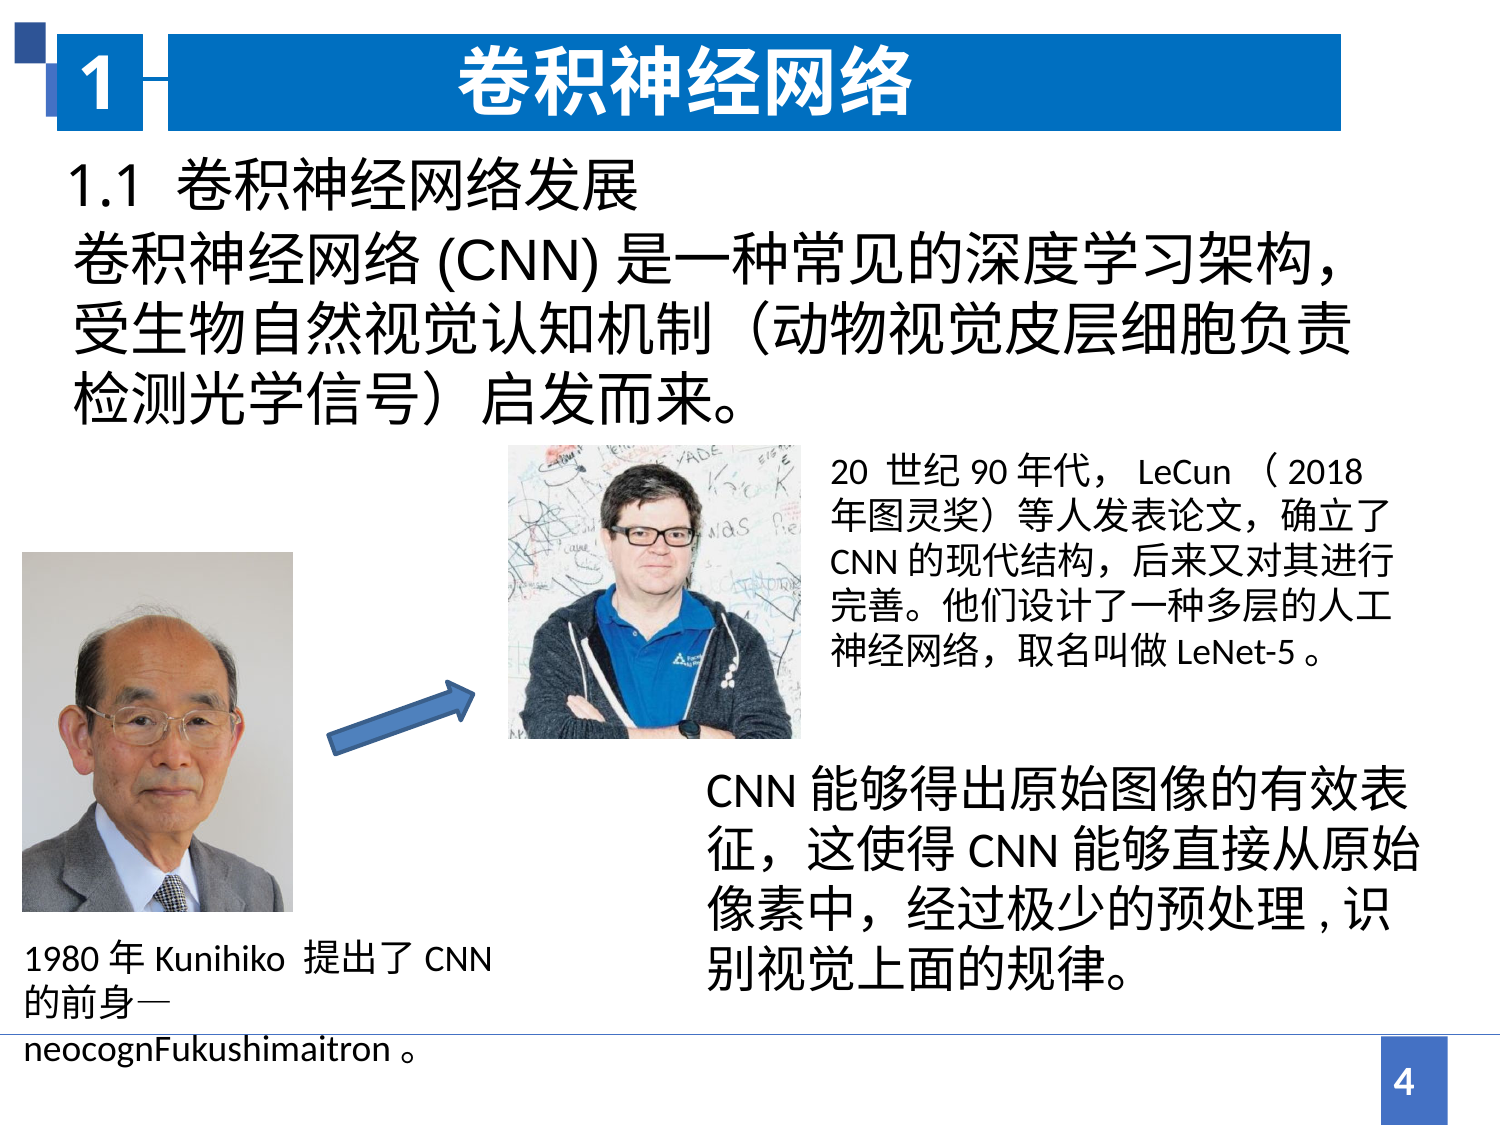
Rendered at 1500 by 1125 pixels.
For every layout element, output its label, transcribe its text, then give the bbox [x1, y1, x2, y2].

text_box 1.1 卷积神经网络发展 [48, 140, 799, 226]
text_box CNN能够得出原始图像的有效表征，这使得CNN能够直接从原始像素中，经过极少的预处理,识别视觉上面的规律。 [691, 749, 1443, 1005]
picture [508, 445, 801, 739]
text_box 1980年Kunihiko 提出了CNN的前身—neocognFukushimaitron。 [8, 926, 538, 1032]
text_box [56, 33, 1342, 132]
text_box [326, 679, 476, 757]
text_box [14, 21, 58, 118]
text_box 卷积神经网络(CNN)是一种常见的深度学习架构，受生物自然视觉认知机制（动物视觉皮层细胞负责检测光学信号）启发而来。 [57, 214, 1400, 440]
text_box 20 世纪90年代，LeCun（2018年图灵奖）等人发表论文，确立了CNN的现代结构，后来又对其进行完善。他们设计了一种多层的人工神经网络，取名叫做LeNet-5。 [815, 439, 1418, 680]
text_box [0, 1033, 1500, 1125]
picture [22, 551, 293, 912]
title 1 卷积神经网络 [75, 139, 1058, 214]
